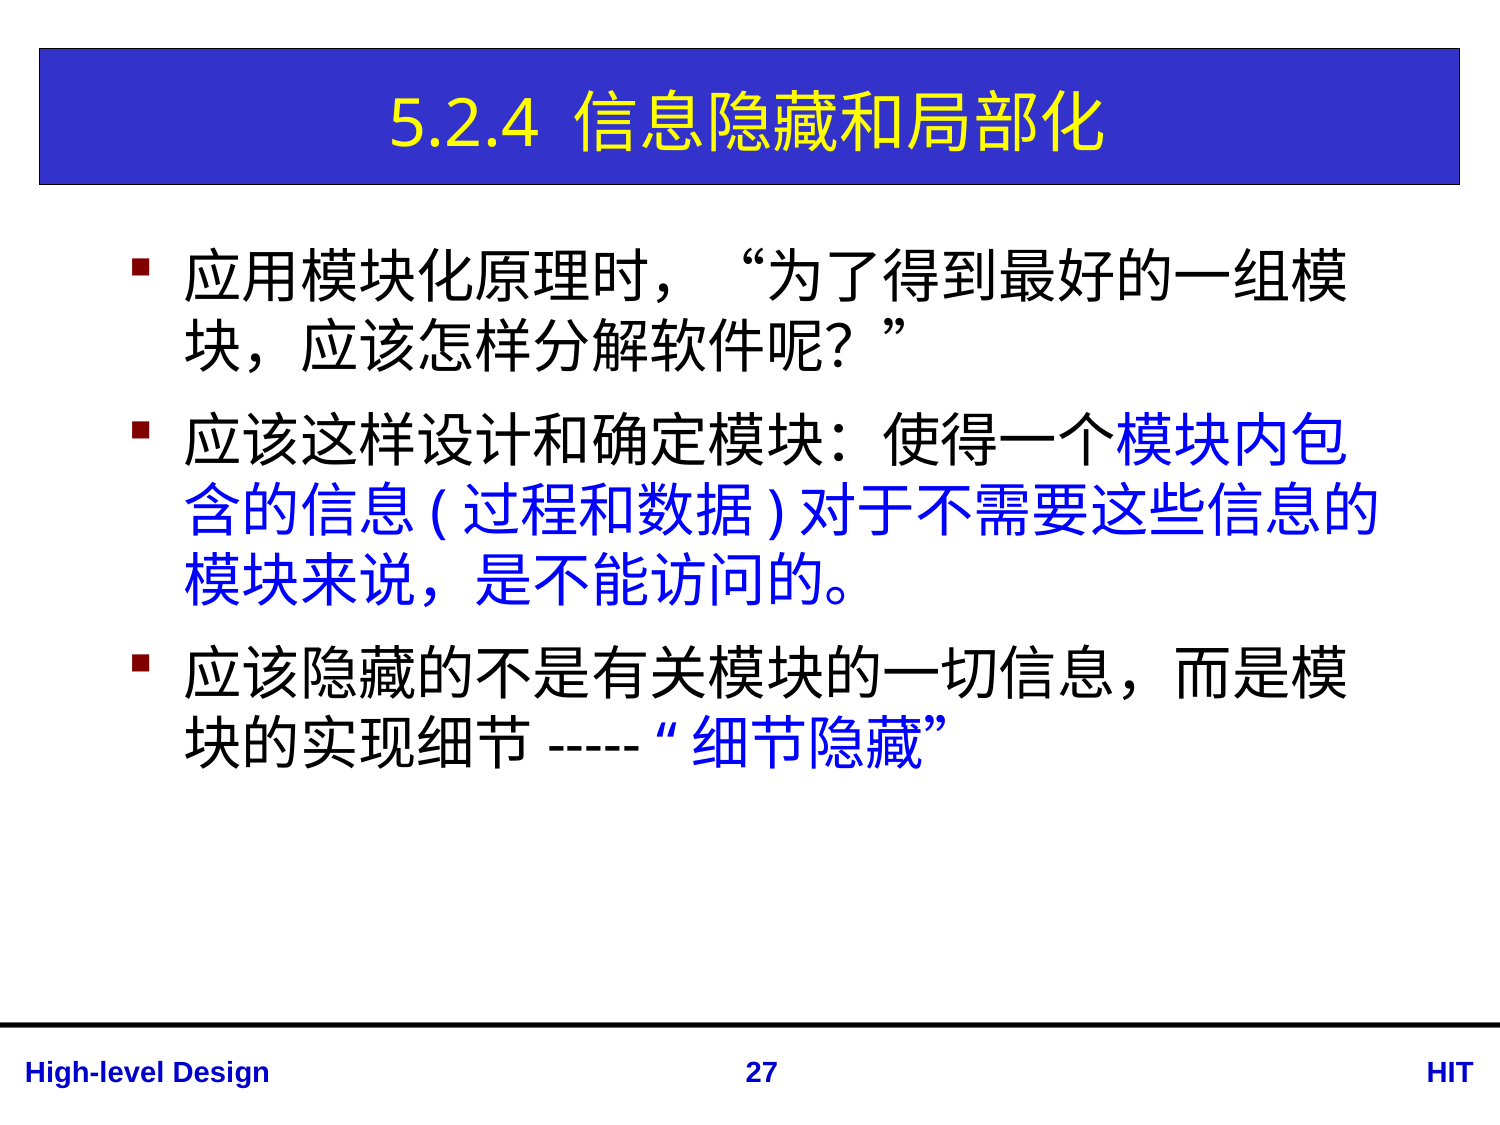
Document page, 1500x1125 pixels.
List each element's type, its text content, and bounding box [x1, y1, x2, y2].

list 应用模块化原理时，“为了得到最好的一组模块，应该怎样分解软件呢？” 应该这样设计和确定模块：使得一个模块内包含的信息(过程和数据)对于不需要这些信息的模块来说，是不能访问的。 应该隐藏的不是有关模块的一切信息，而是模块的实现细节----- “细节隐藏” [111, 231, 1412, 941]
title 5.2.4 信息隐藏和局部化 [38, 54, 1457, 185]
